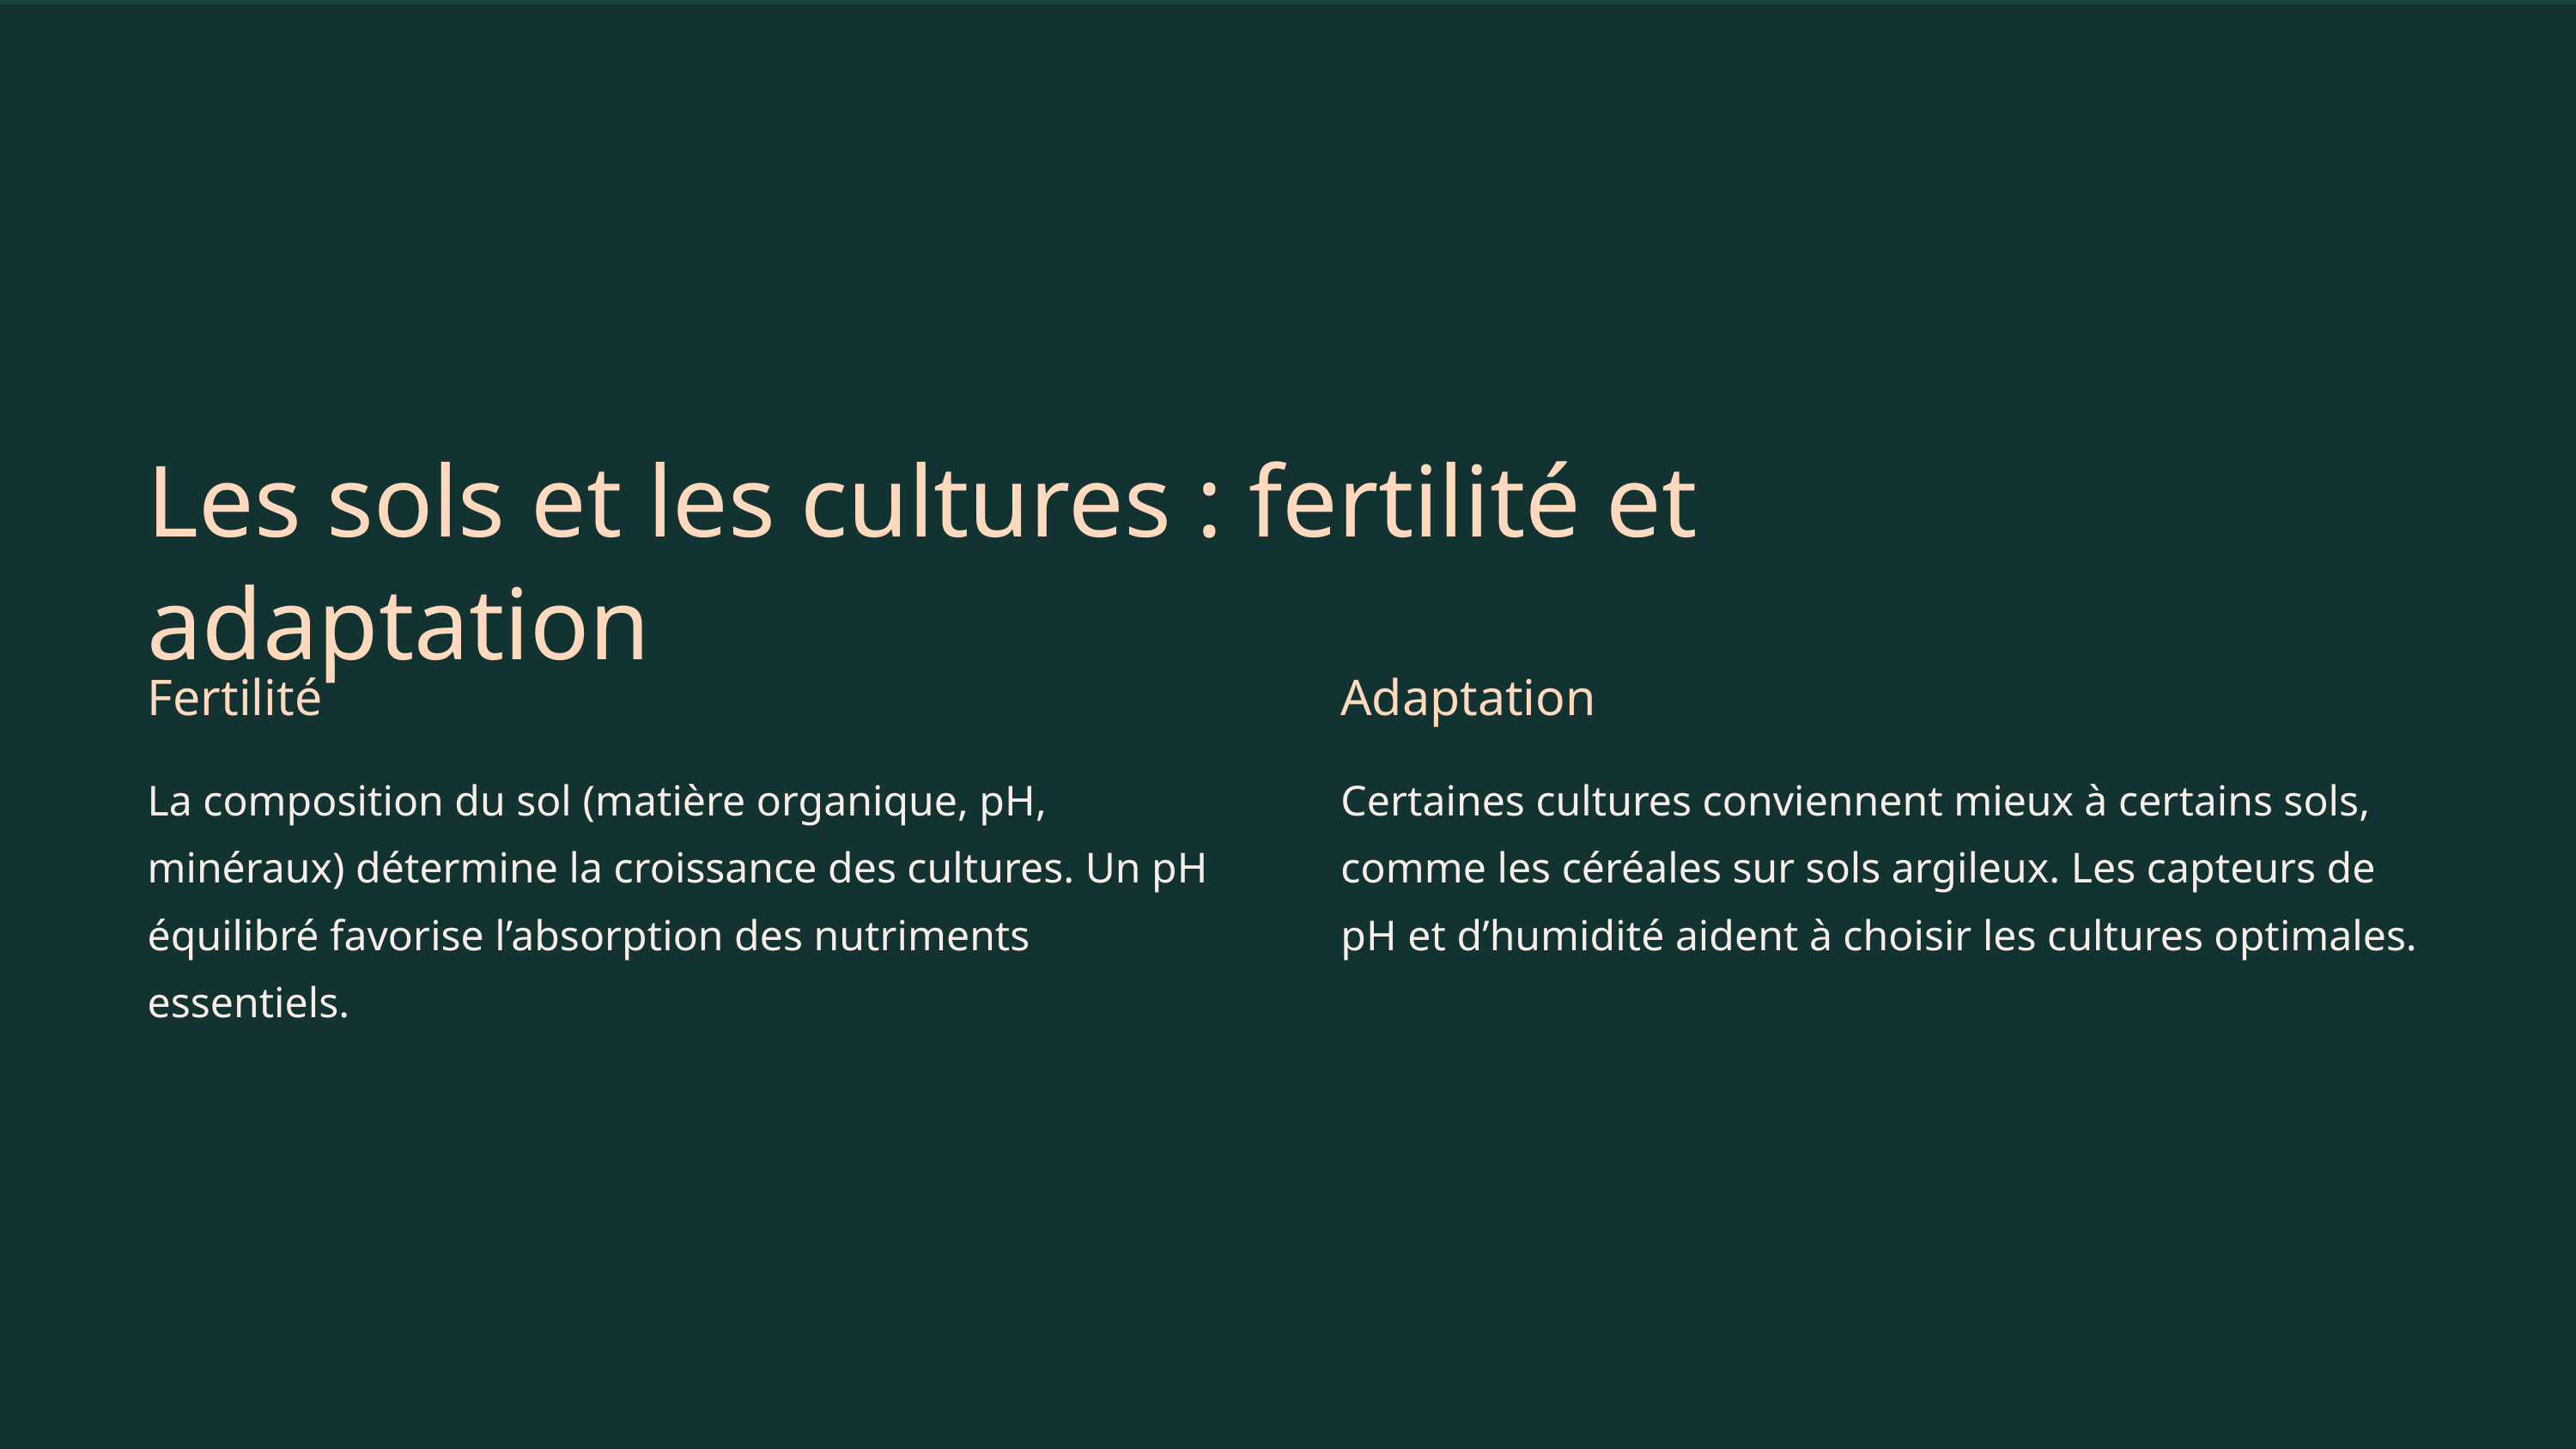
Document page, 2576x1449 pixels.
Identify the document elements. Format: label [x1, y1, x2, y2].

text_box [0, 3, 2576, 1449]
